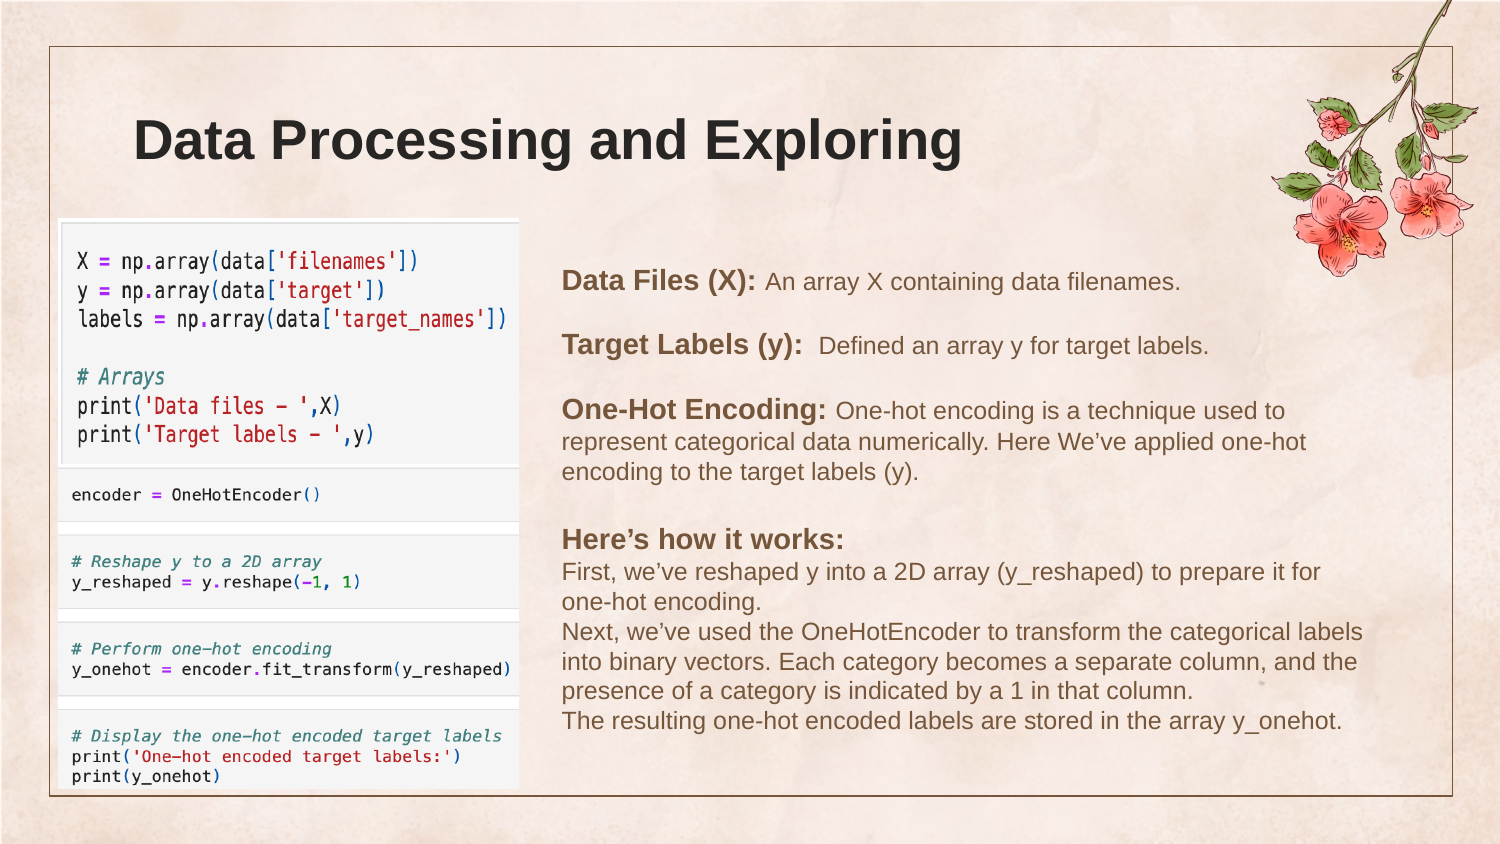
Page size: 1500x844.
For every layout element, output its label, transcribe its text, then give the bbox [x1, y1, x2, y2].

title Data Processing and Exploring [118, 88, 1290, 183]
text_box Data Files (X): An array X containing data filenames. Target Labels (y): Defined an array y for target labels. One-Hot Encoding: One-hot encoding is a technique used to represent categorical data numerically. Here We’ve applied one-hot encoding to the target labels (y). Here’s how it works: First, we’ve reshaped y into a 2D array (y_reshaped) to prepare it for one-hot encoding. Next, we’ve used the OneHotEncoder to transform the categorical labels into binary vectors. Each category becomes a separate column, and the presence of a category is indicated by a 1 in that column. The resulting one-hot encoded labels are stored in the array y_onehot. [546, 253, 1395, 743]
picture [57, 218, 519, 789]
picture [1245, 0, 1500, 314]
